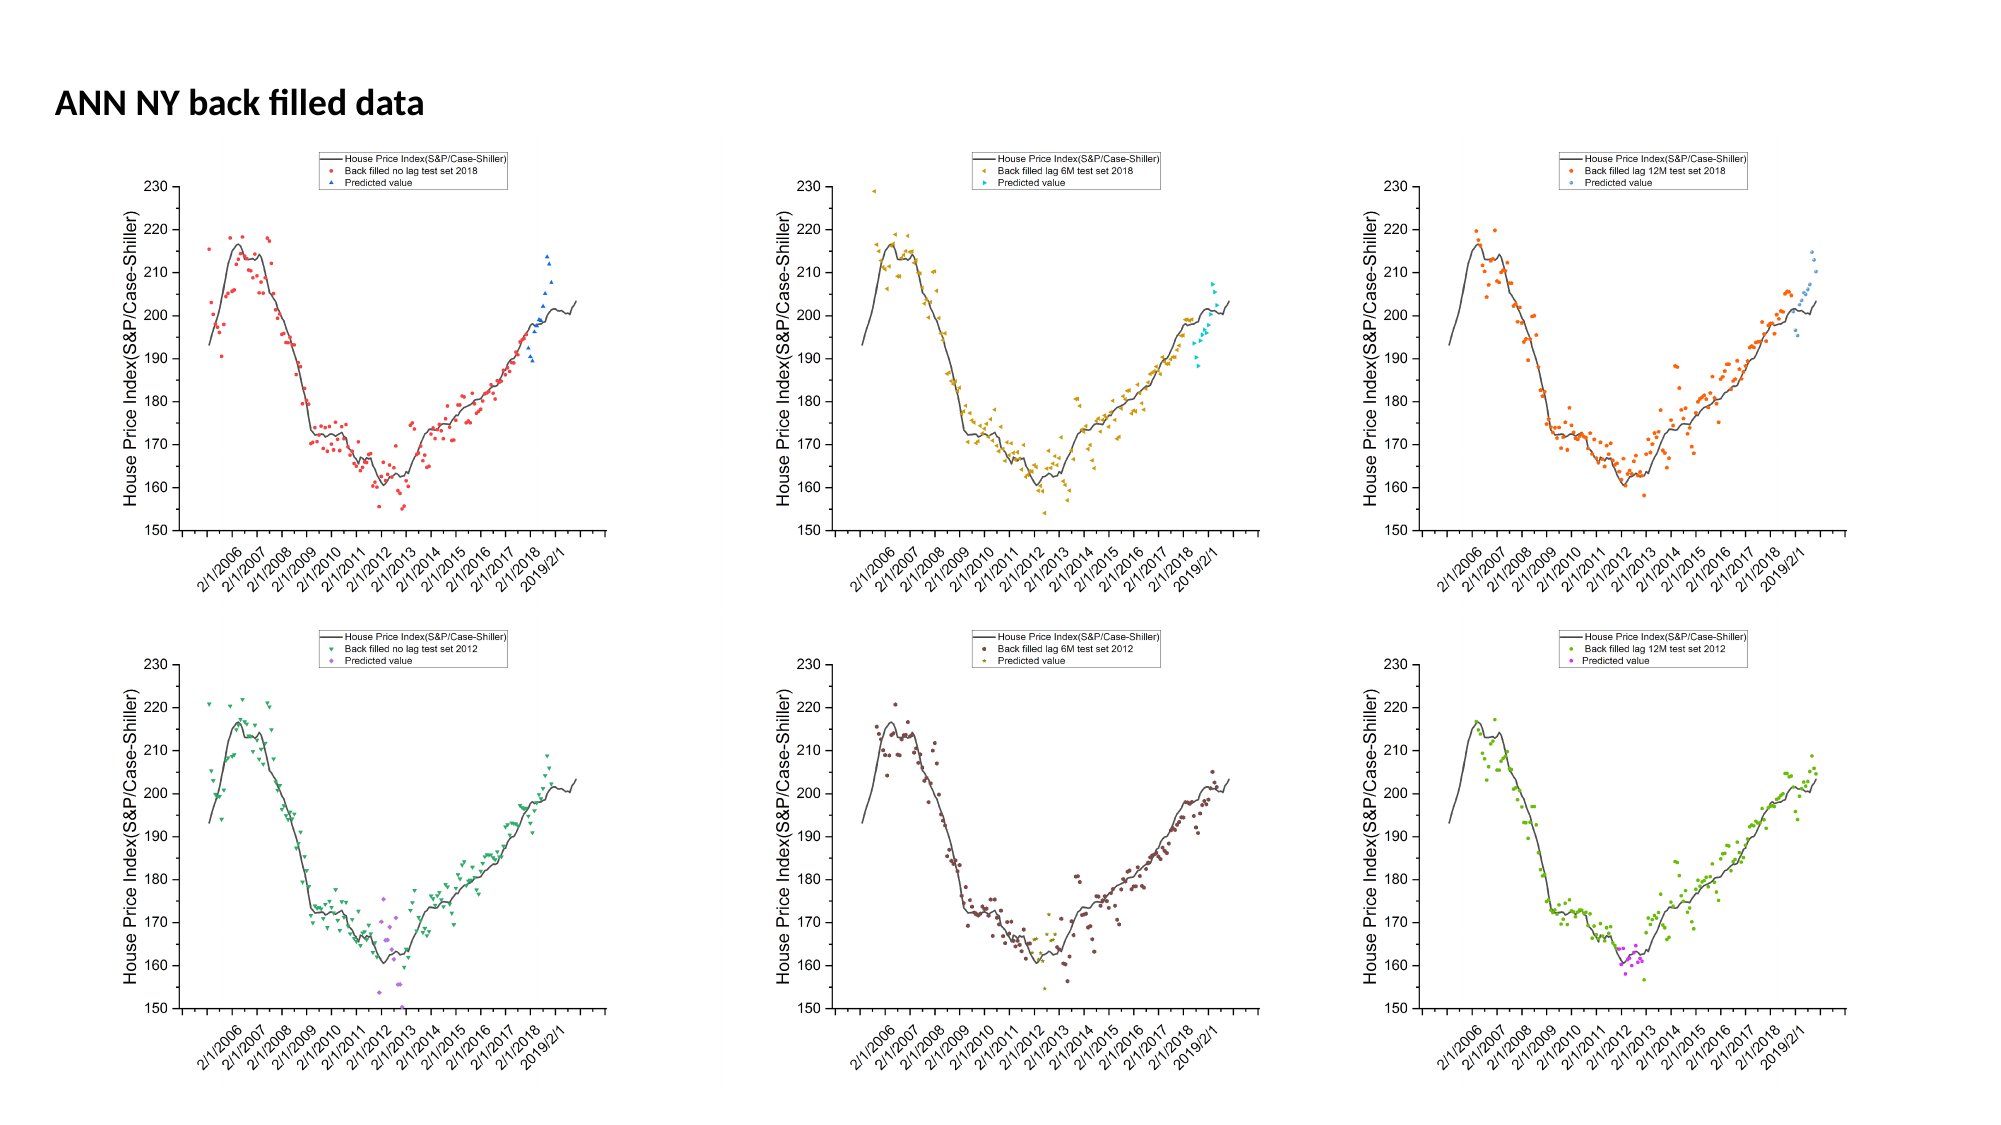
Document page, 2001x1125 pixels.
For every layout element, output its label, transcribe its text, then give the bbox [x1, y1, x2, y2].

picture [67, 130, 693, 1088]
text_box ANN NY back filled data [39, 70, 533, 131]
picture [719, 130, 1933, 1088]
